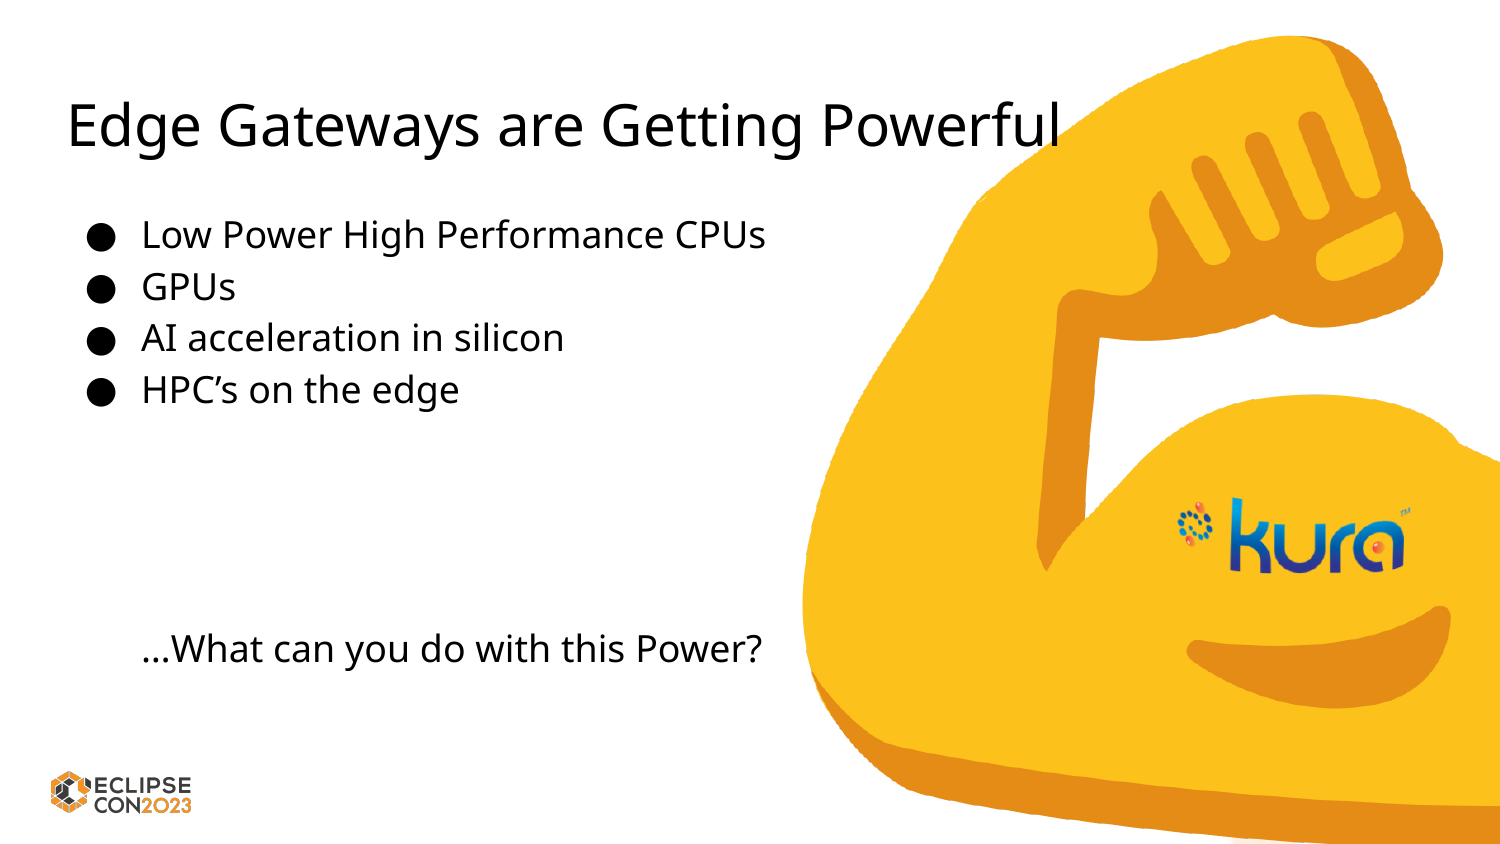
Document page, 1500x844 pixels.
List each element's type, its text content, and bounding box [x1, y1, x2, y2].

list Low Power High Performance CPUs GPUs AI acceleration in silicon HPC’s on the edge …What can you do with this Power? [51, 189, 712, 750]
title Edge Gateways are Getting Powerful [51, 72, 712, 167]
picture [0, 0, 1500, 844]
